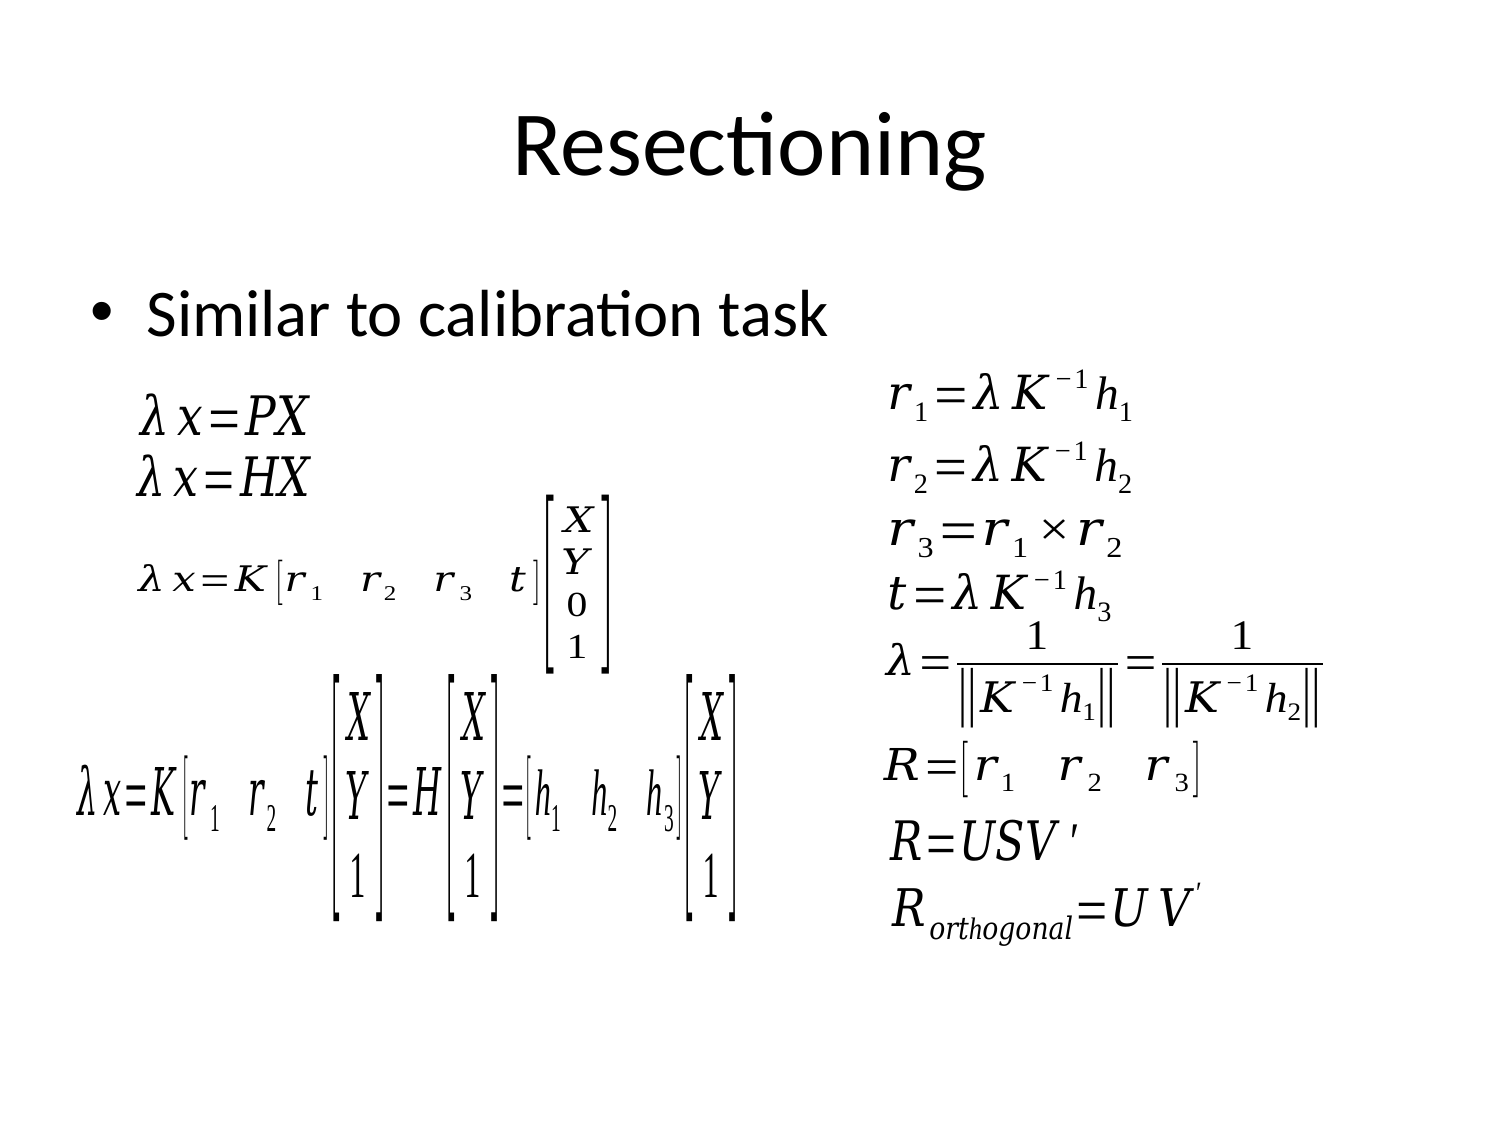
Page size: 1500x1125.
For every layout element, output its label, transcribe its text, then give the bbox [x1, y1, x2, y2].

title Resectioning [75, 45, 1425, 233]
list Similar to calibration task [75, 262, 1425, 400]
